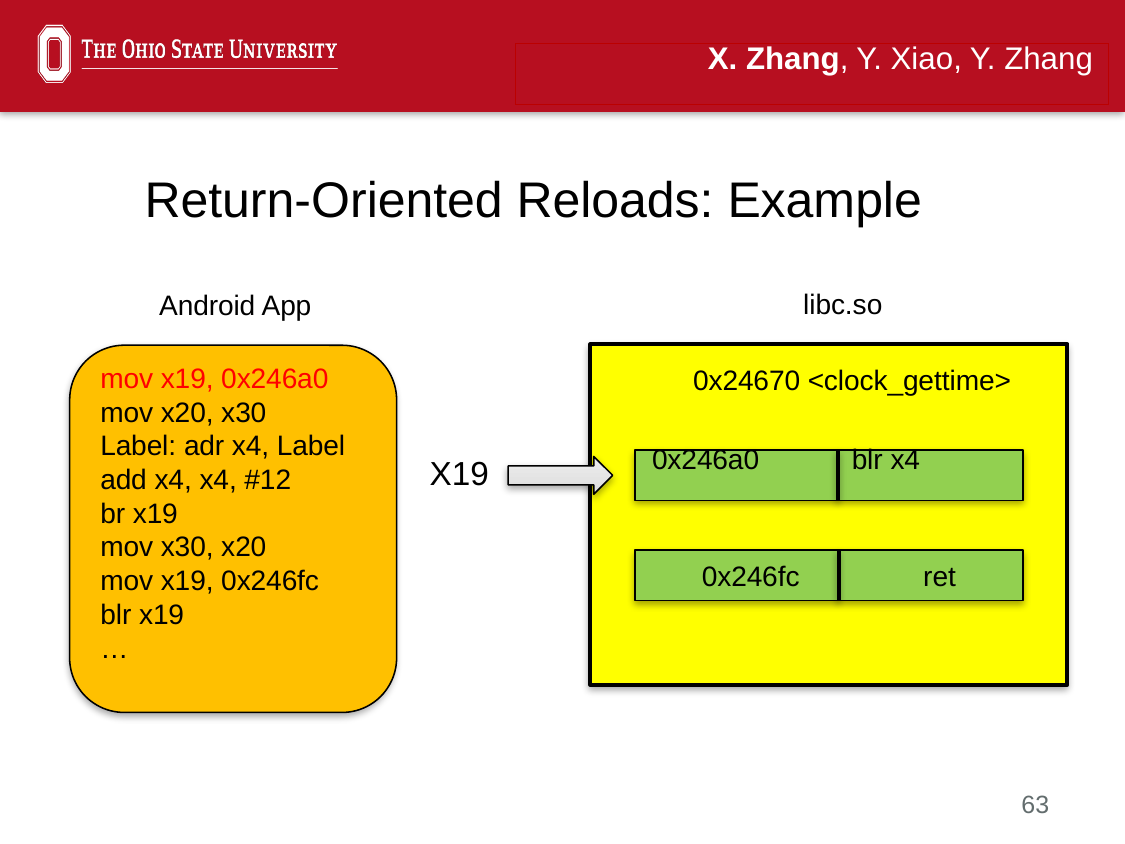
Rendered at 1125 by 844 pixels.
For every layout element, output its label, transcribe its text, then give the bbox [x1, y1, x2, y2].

text_box [507, 455, 614, 496]
text_box 0x24670 <clock_gettime> [590, 343, 1068, 685]
text_box Return-Oriented Reloads: Example [69, 159, 998, 235]
text_box 0x246a0 blr x4 [634, 449, 836, 501]
text_box X19 [414, 445, 504, 500]
text_box 0x246fc ret [840, 549, 1024, 601]
picture [37, 24, 338, 83]
list X. Zhang, Y. Xiao, Y. Zhang [515, 43, 1109, 105]
text_box mov x19, 0x246a0 mov x20, x30 Label: adr x4, Label add x4, x4, #12 br x19 mov x30, x20 mov x19, 0x246fc blr x19 … [68, 344, 398, 714]
text_box Android App [144, 280, 330, 329]
text_box 0x246fc ret [634, 549, 837, 601]
text_box 0x246a0 blr x4 [840, 449, 1024, 501]
text_box libc.so [750, 279, 936, 328]
